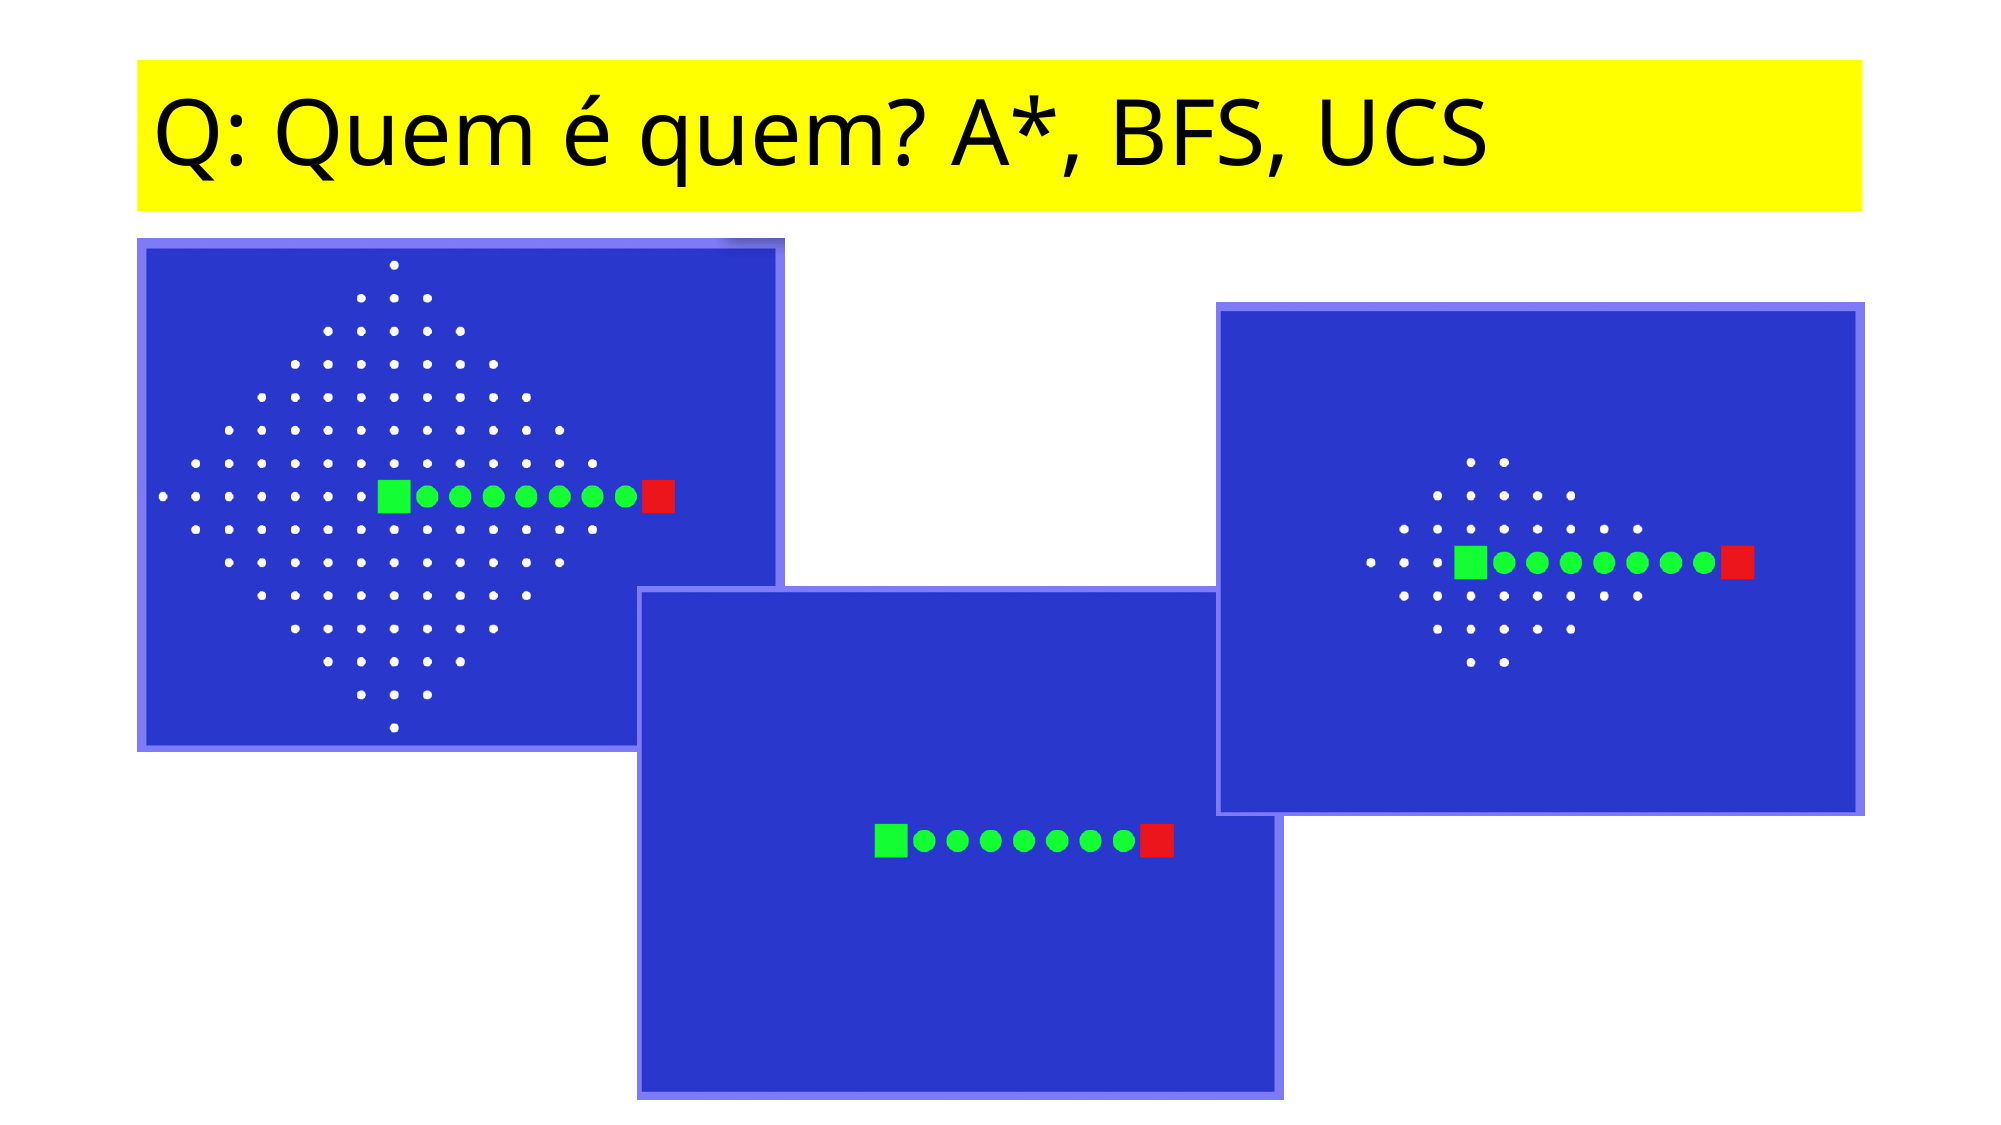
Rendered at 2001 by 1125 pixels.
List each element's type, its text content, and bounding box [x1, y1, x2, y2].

title Q: Quem é quem? A*, BFS, UCS [137, 59, 1863, 212]
picture [137, 238, 1865, 1100]
